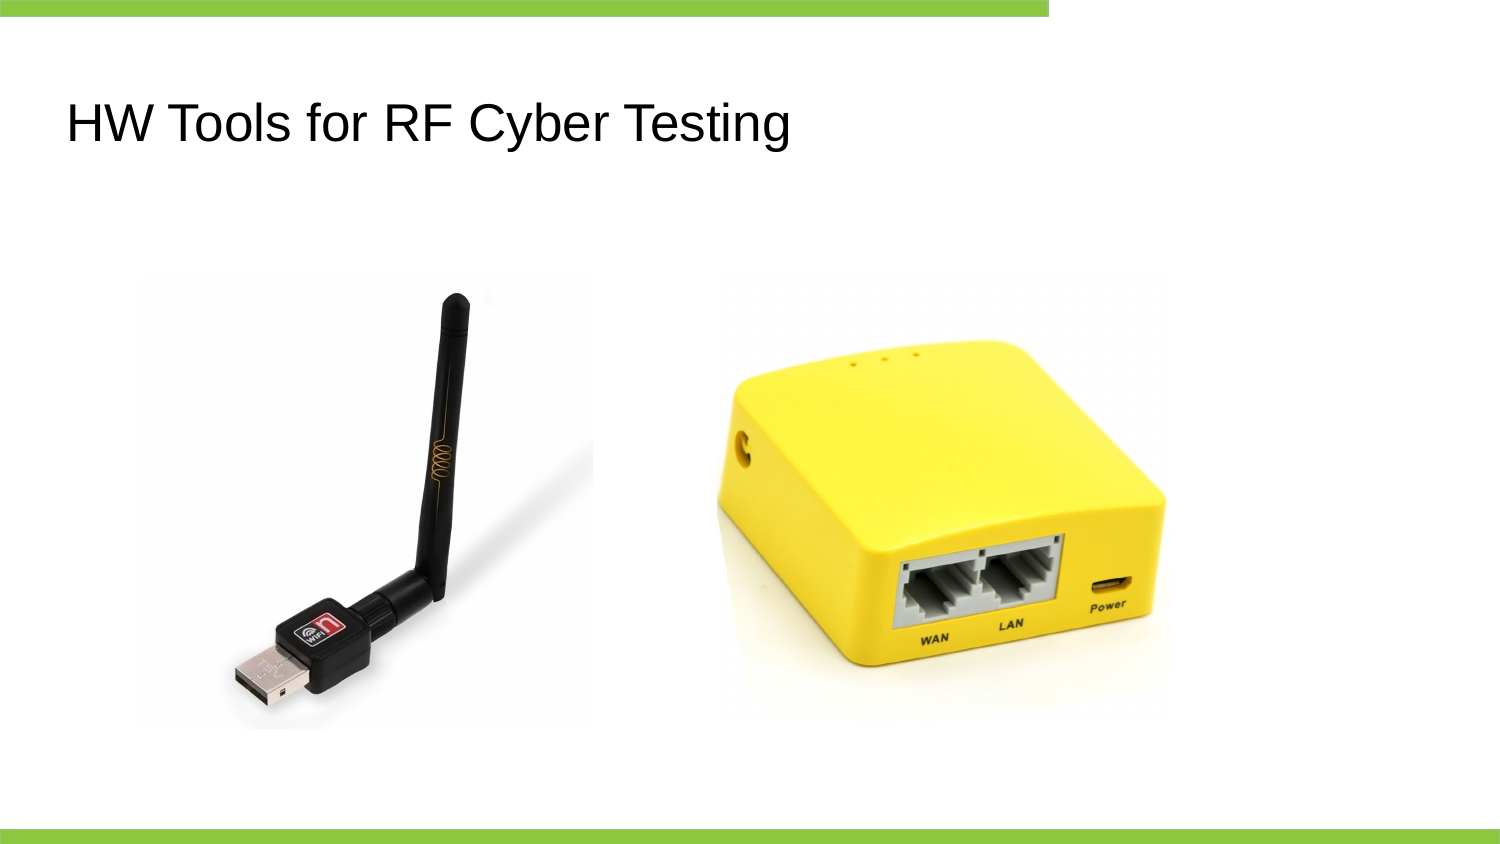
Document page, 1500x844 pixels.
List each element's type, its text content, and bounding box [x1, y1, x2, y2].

title HW Tools for RF Cyber Testing [51, 72, 1449, 167]
picture [140, 276, 593, 730]
picture [717, 268, 1171, 722]
